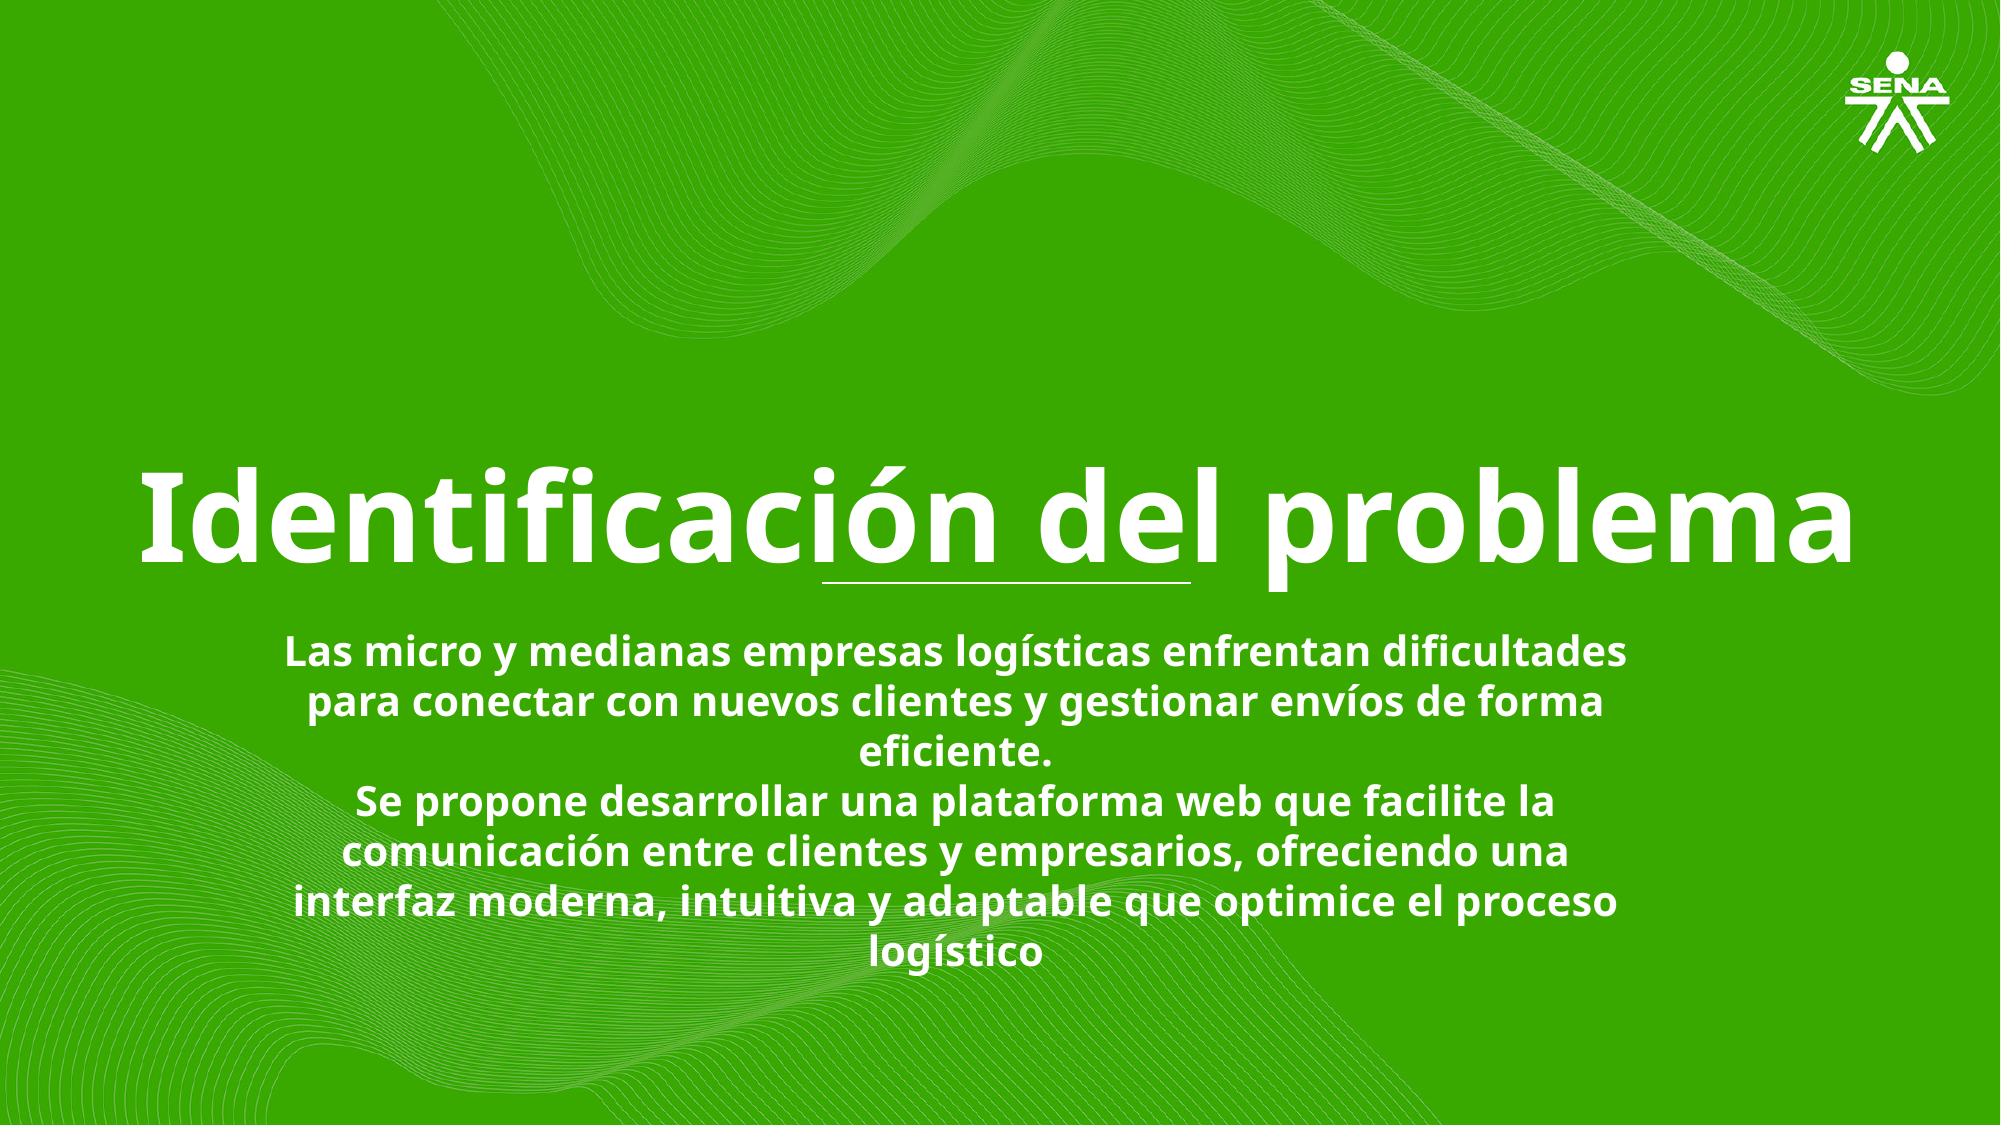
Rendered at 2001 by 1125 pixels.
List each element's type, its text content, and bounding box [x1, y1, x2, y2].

picture [0, 0, 2001, 1125]
text_box Las micro y medianas empresas logísticas enfrentan dificultades para conectar con nuevos clientes y gestionar envíos de forma eficiente. Se propone desarrollar una plataforma web que facilite la comunicación entre clientes y empresarios, ofreciendo una interfaz moderna, intuitiva y adaptable que optimice el proceso logístico [250, 616, 1662, 982]
text_box Identificación del problema [123, 430, 1877, 596]
